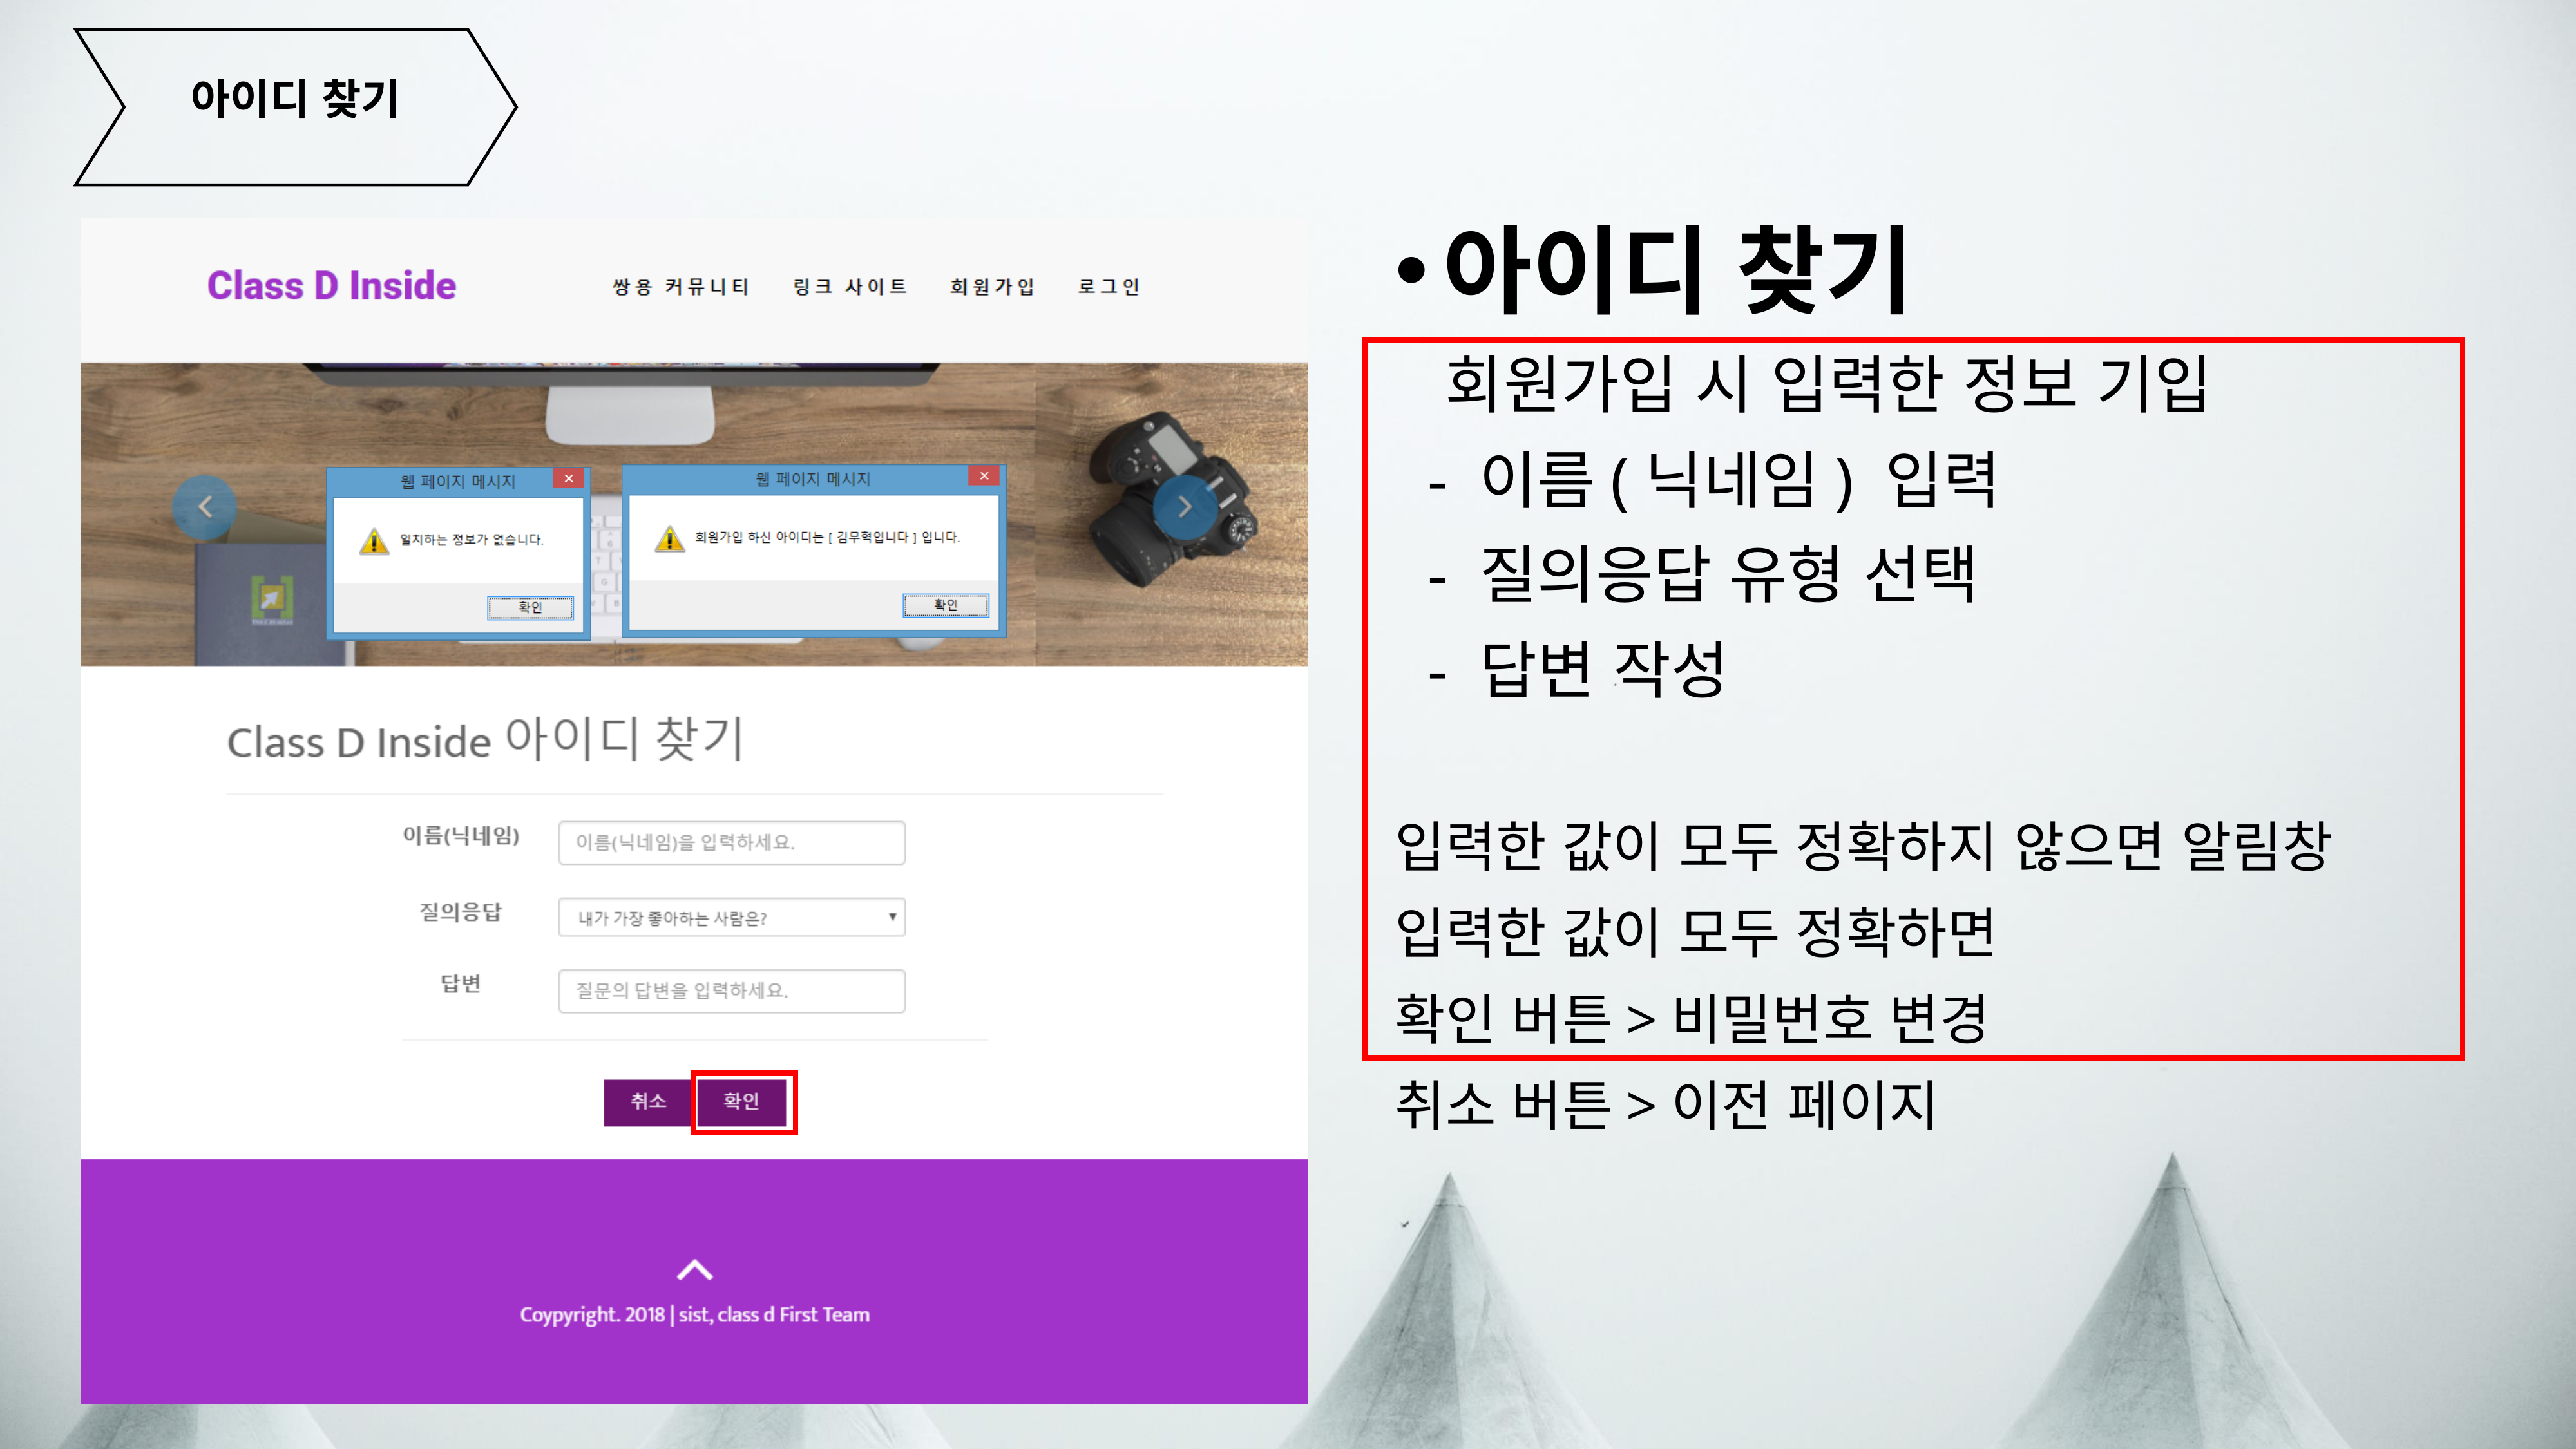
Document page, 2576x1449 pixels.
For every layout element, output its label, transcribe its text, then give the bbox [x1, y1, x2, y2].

text_box 아이디 찾기 회원가입 시 입력한 정보 기입 - 이름(닉네임) 입력 - 질의응답 유형 선택 - 답변 작성 입력한 값이 모두 정확하지 않으면 알림창 입력한 값이 모두 정확하면 확인 버튼>비밀번호 변경 취소 버튼>이전 페이지 [1385, 218, 2421, 339]
text_box 아이디 찾기 [75, 29, 517, 185]
text_box [1364, 339, 2463, 1059]
text_box 아이디 찾기 회원가입 시 입력한 정보 기입 - 이름(닉네임) 입력 - 질의응답 유형 선택 - 답변 작성 입력한 값이 모두 정확하지 않으면 알림창 입력한 값이 모두 정확하면 확인 버튼>비밀번호 변경 취소 버튼>이전 페이지 [1385, 1059, 2421, 1393]
picture [0, 0, 2576, 1449]
